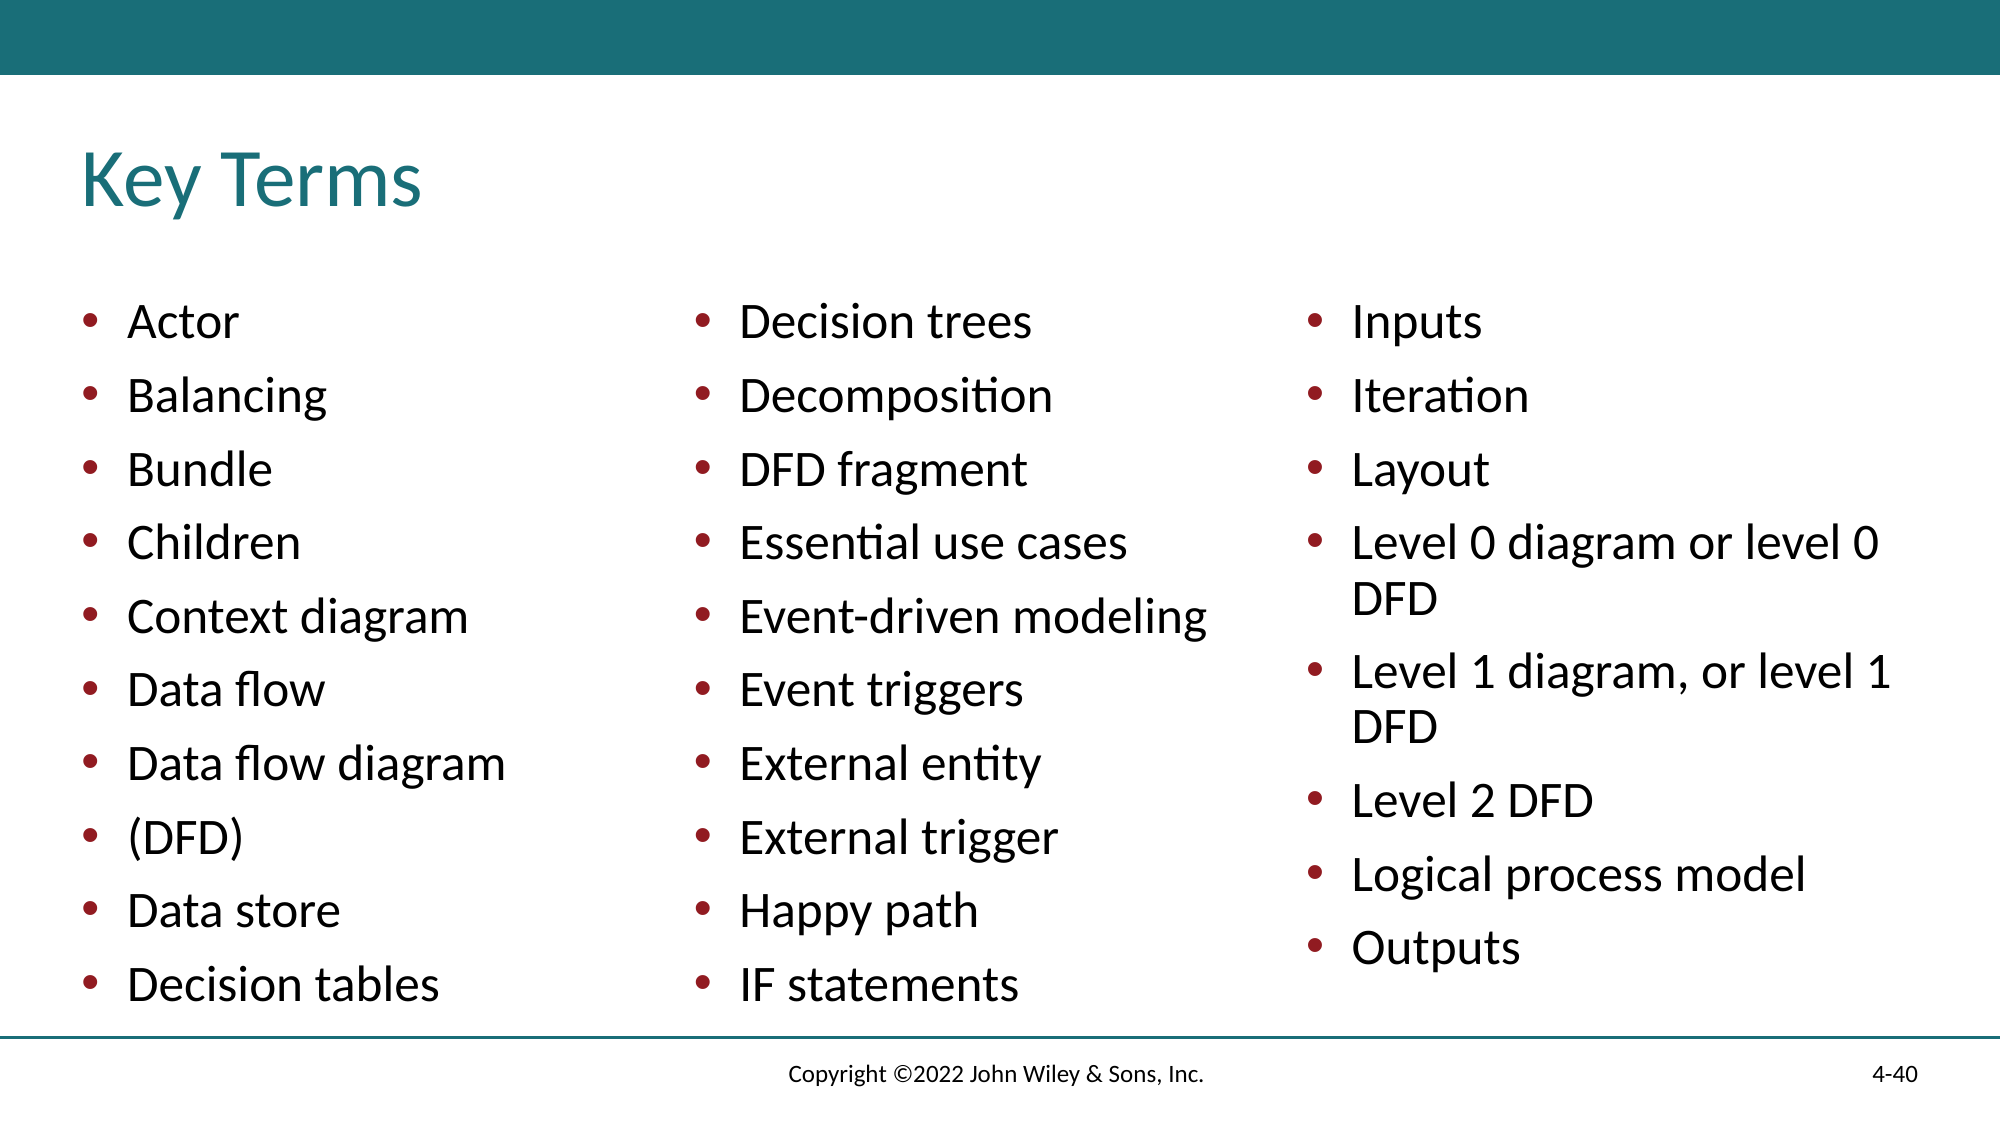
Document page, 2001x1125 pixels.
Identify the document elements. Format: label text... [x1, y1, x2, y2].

footer Copyright ©2022 John Wiley & Sons, Inc. [662, 1042, 1338, 1103]
title Key Terms [66, 127, 1934, 287]
list Actor Balancing Bundle Children Context diagram Data flow Data flow diagram (DFD) Data store Decision tables Decision trees Decomposition DFD fragment Essential use cases Event-driven modeling Event triggers External entity External trigger Happy path IF statements Inputs Iteration Layout Level 0 diagram or level 0 DFD Level 1 diagram, or level 1 DFD Level 2 DFD Logical process model Outputs [66, 287, 1934, 1025]
slide_number 4-40 [1412, 1042, 1934, 1103]
